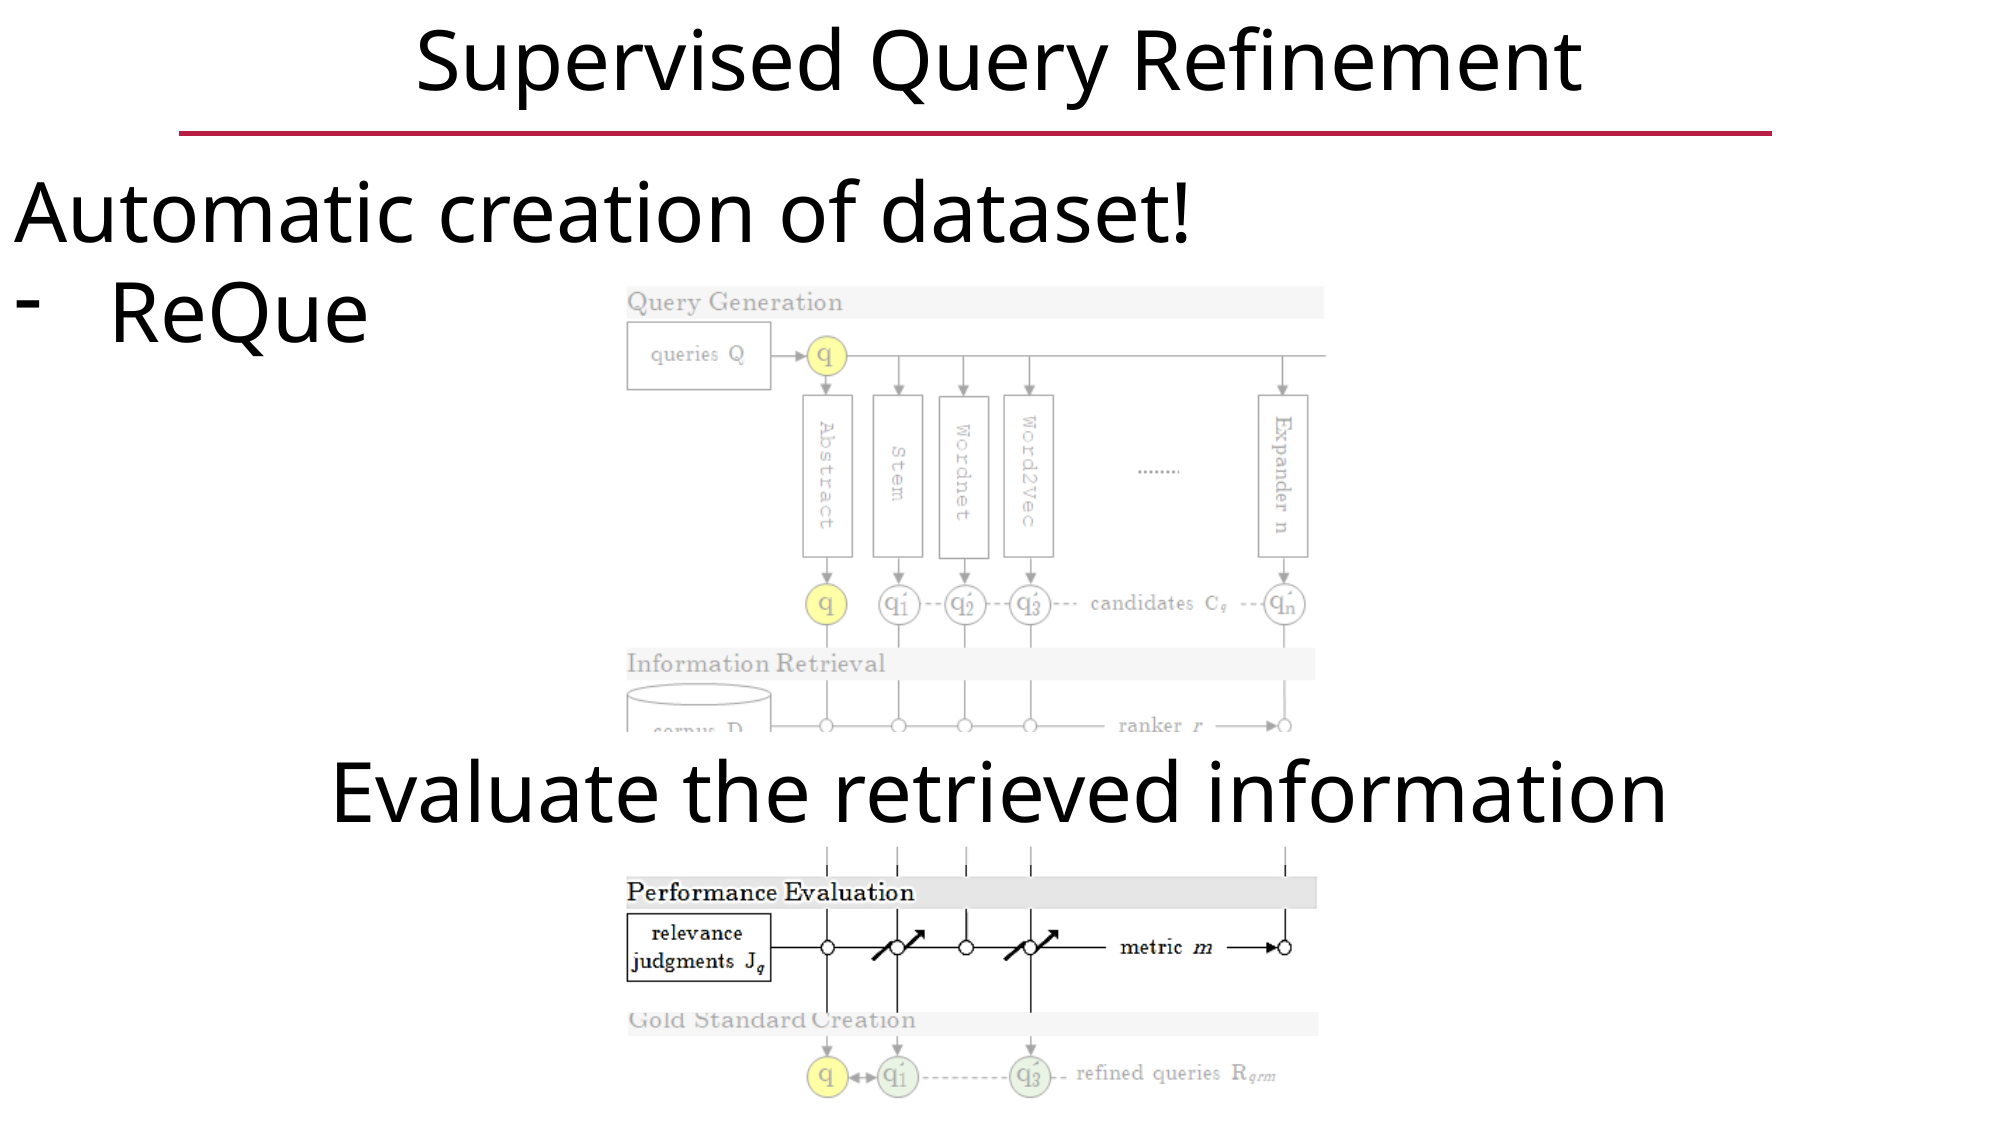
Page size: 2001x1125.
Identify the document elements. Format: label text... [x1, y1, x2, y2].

text_box Evaluate the retrieved information [0, 731, 610, 847]
text_box Automatic creation of dataset! ReQue [0, 151, 2000, 731]
picture [610, 278, 1341, 1108]
text_box Evaluate the retrieved information [1341, 731, 2000, 847]
text_box Supervised Query Refinement [0, 0, 2000, 115]
